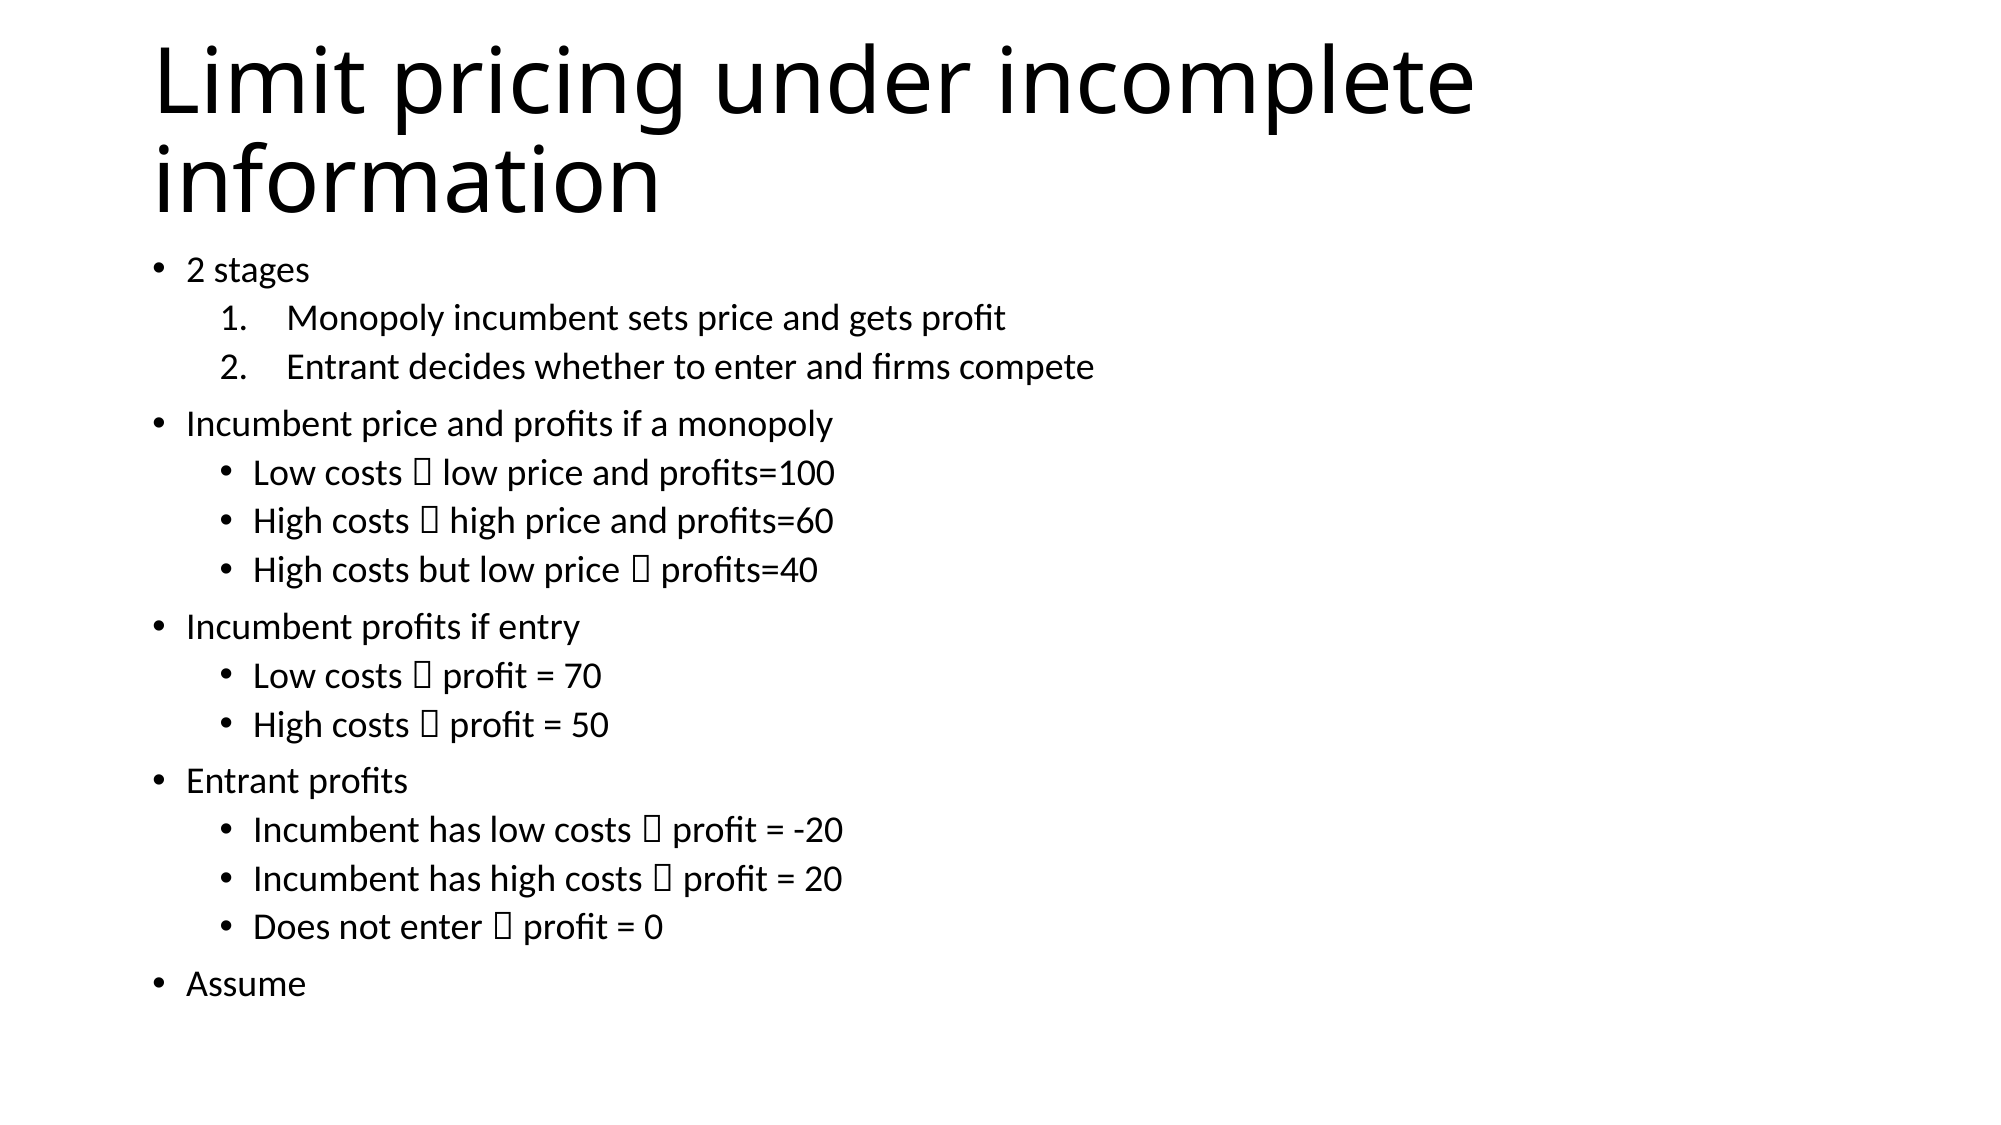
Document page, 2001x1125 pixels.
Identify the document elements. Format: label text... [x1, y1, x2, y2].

title Limit pricing under incomplete information [137, 24, 1863, 242]
